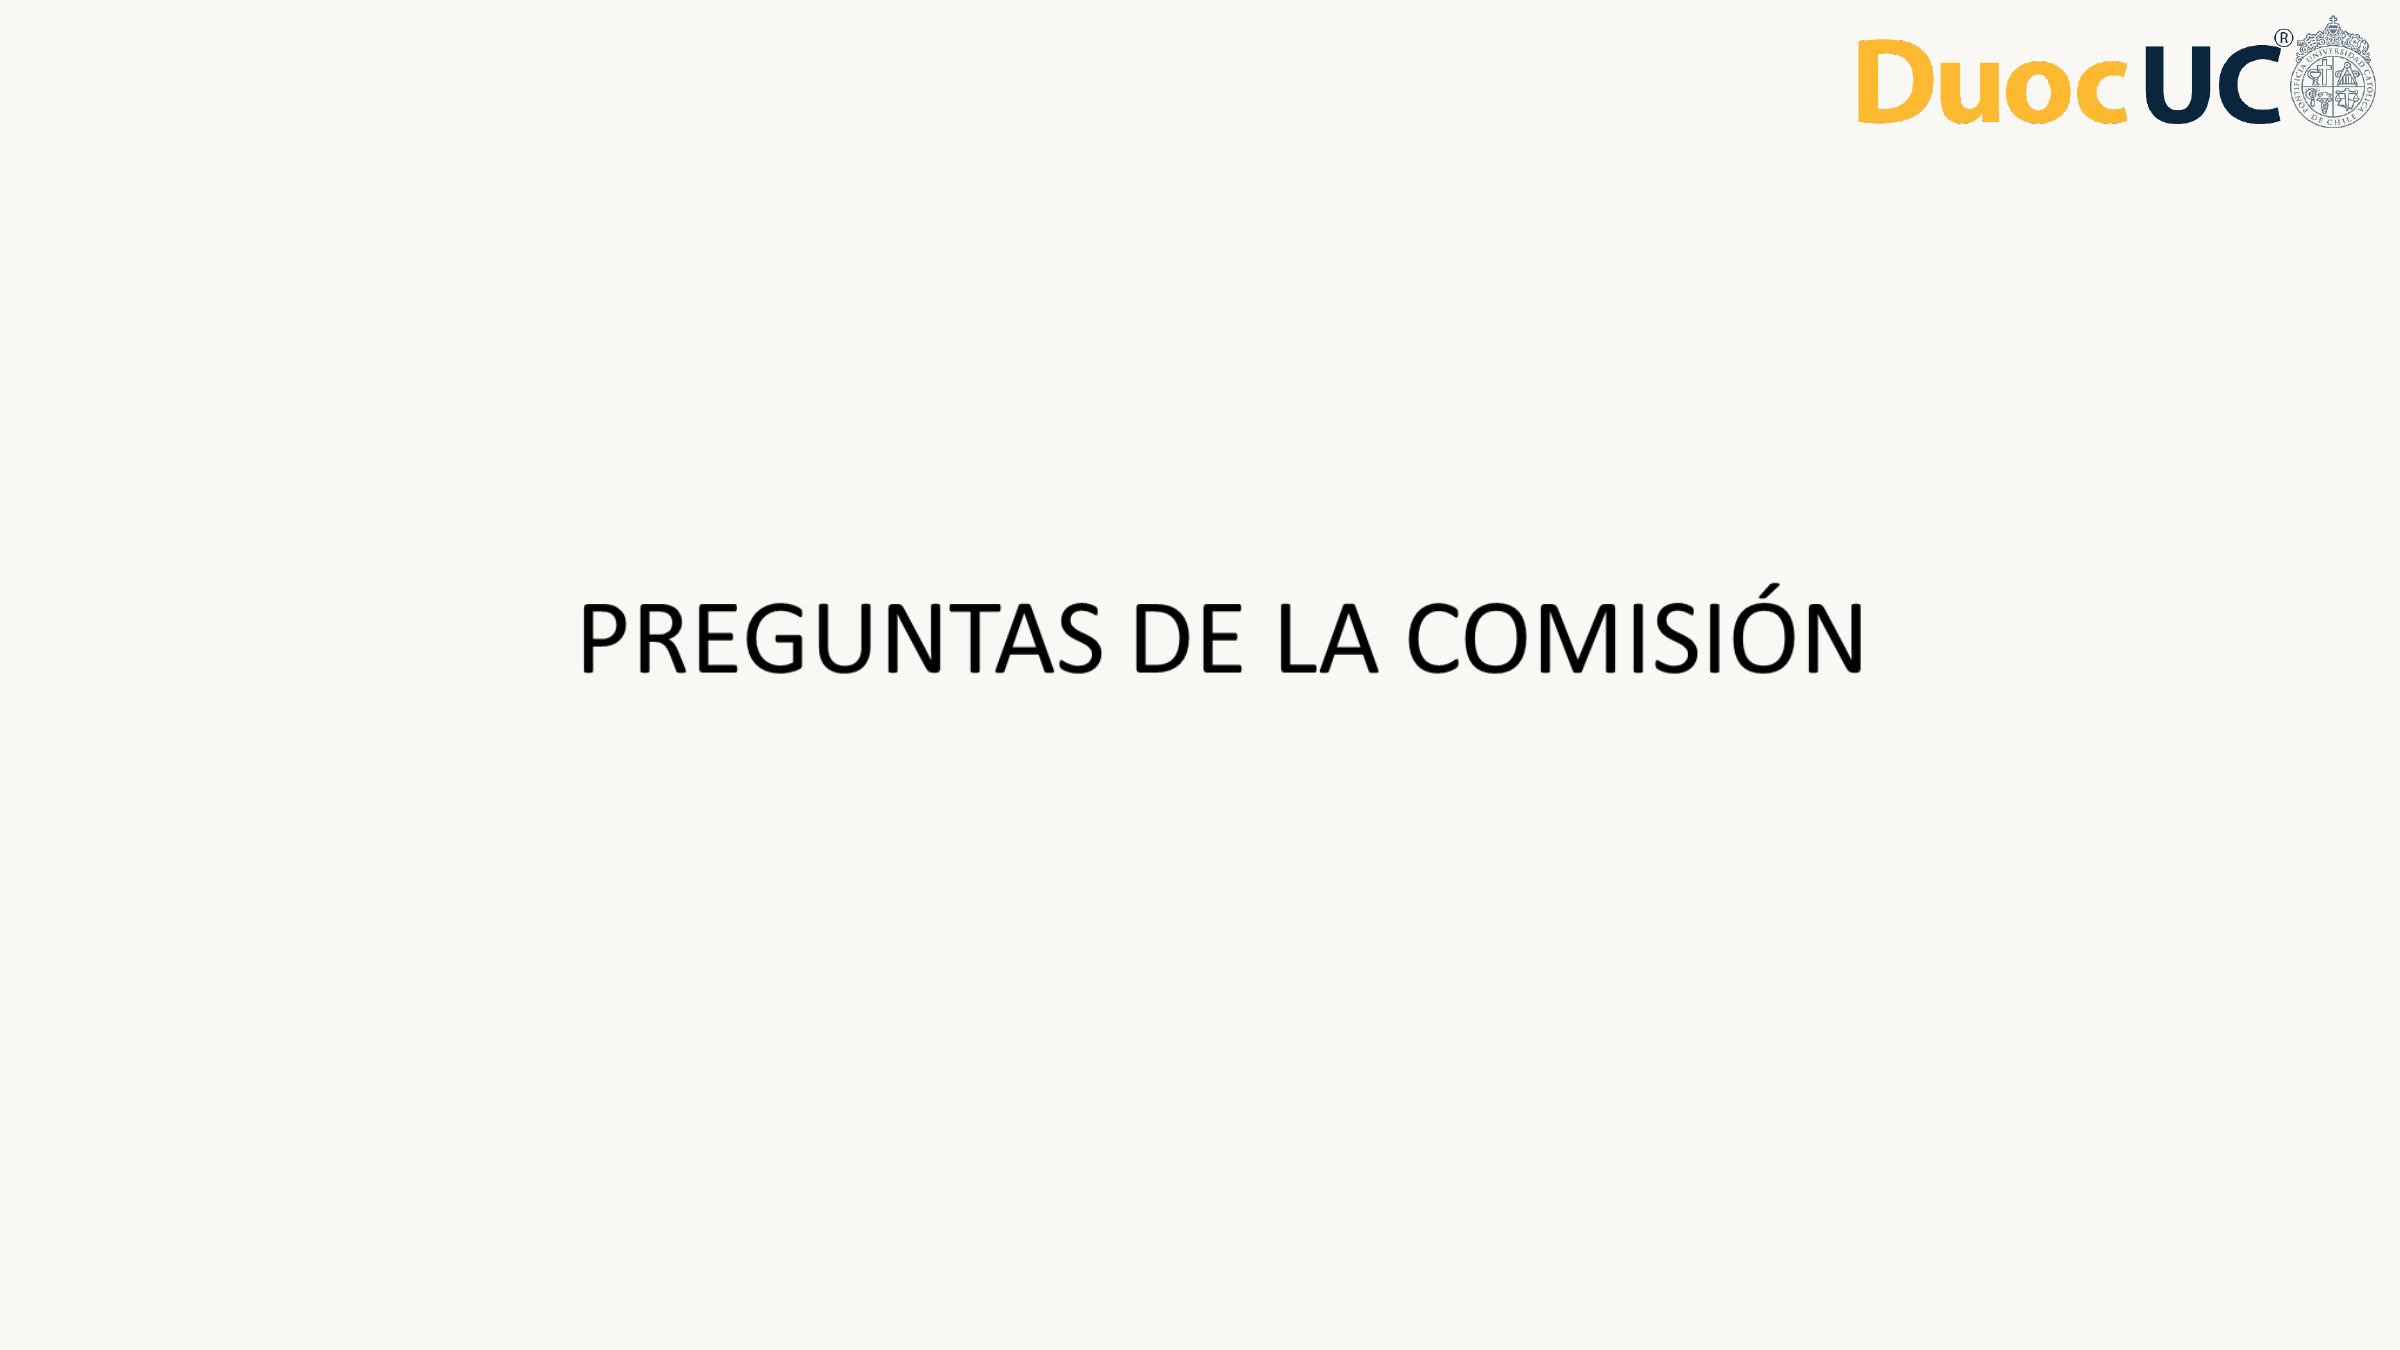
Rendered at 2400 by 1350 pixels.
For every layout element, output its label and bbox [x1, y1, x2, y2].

picture [1858, 15, 2376, 128]
picture [24, 550, 2376, 778]
